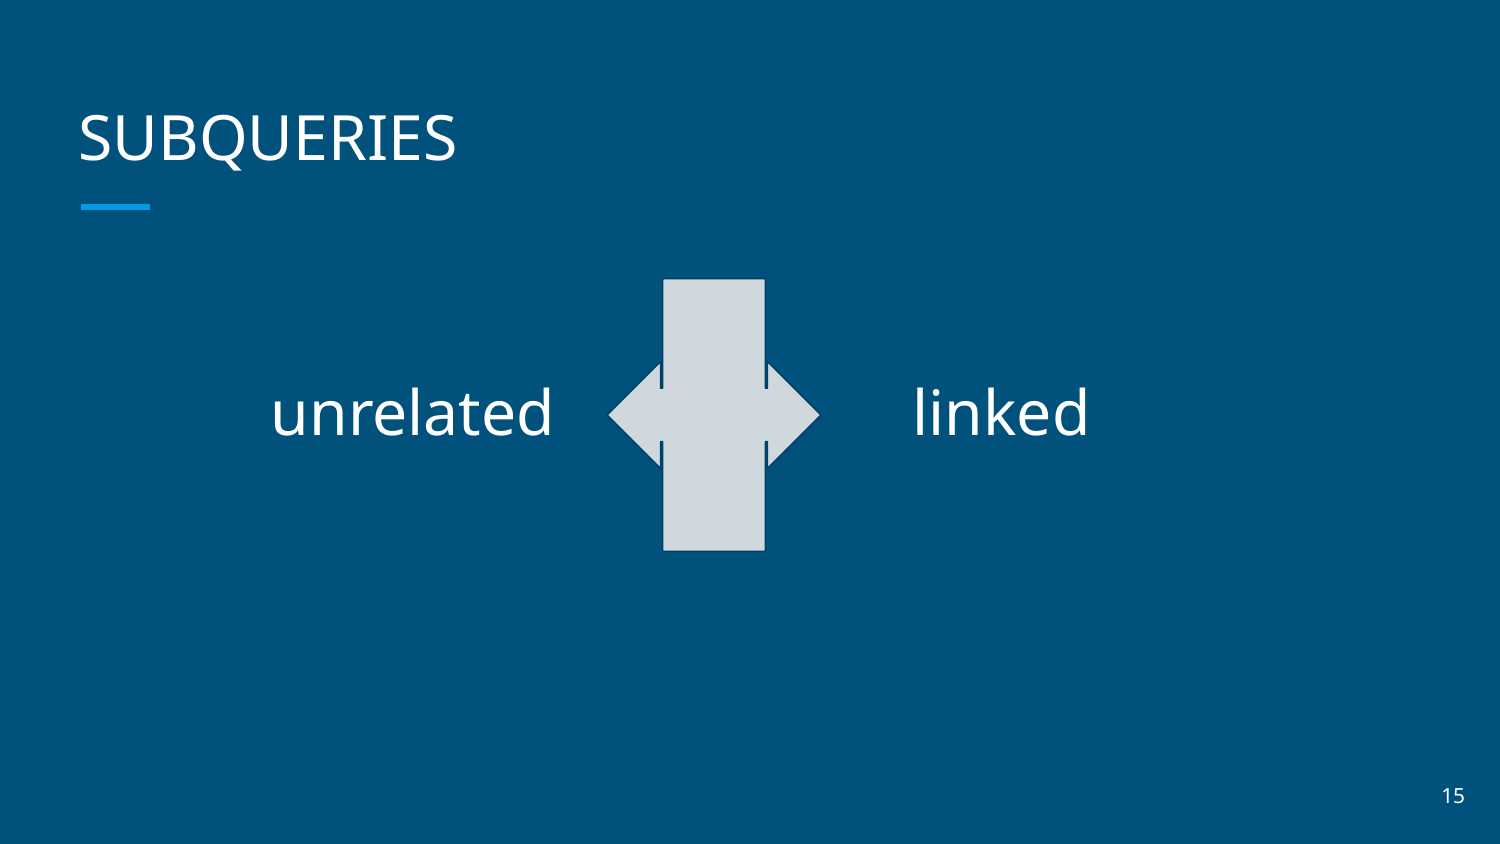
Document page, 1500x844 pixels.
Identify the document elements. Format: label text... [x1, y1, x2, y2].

text_box [607, 278, 821, 552]
text_box unrelated [255, 358, 596, 432]
slide_number ‹#› [1389, 764, 1480, 830]
text_box linked [897, 358, 1299, 432]
title SUBQUERIES [63, 75, 1437, 188]
